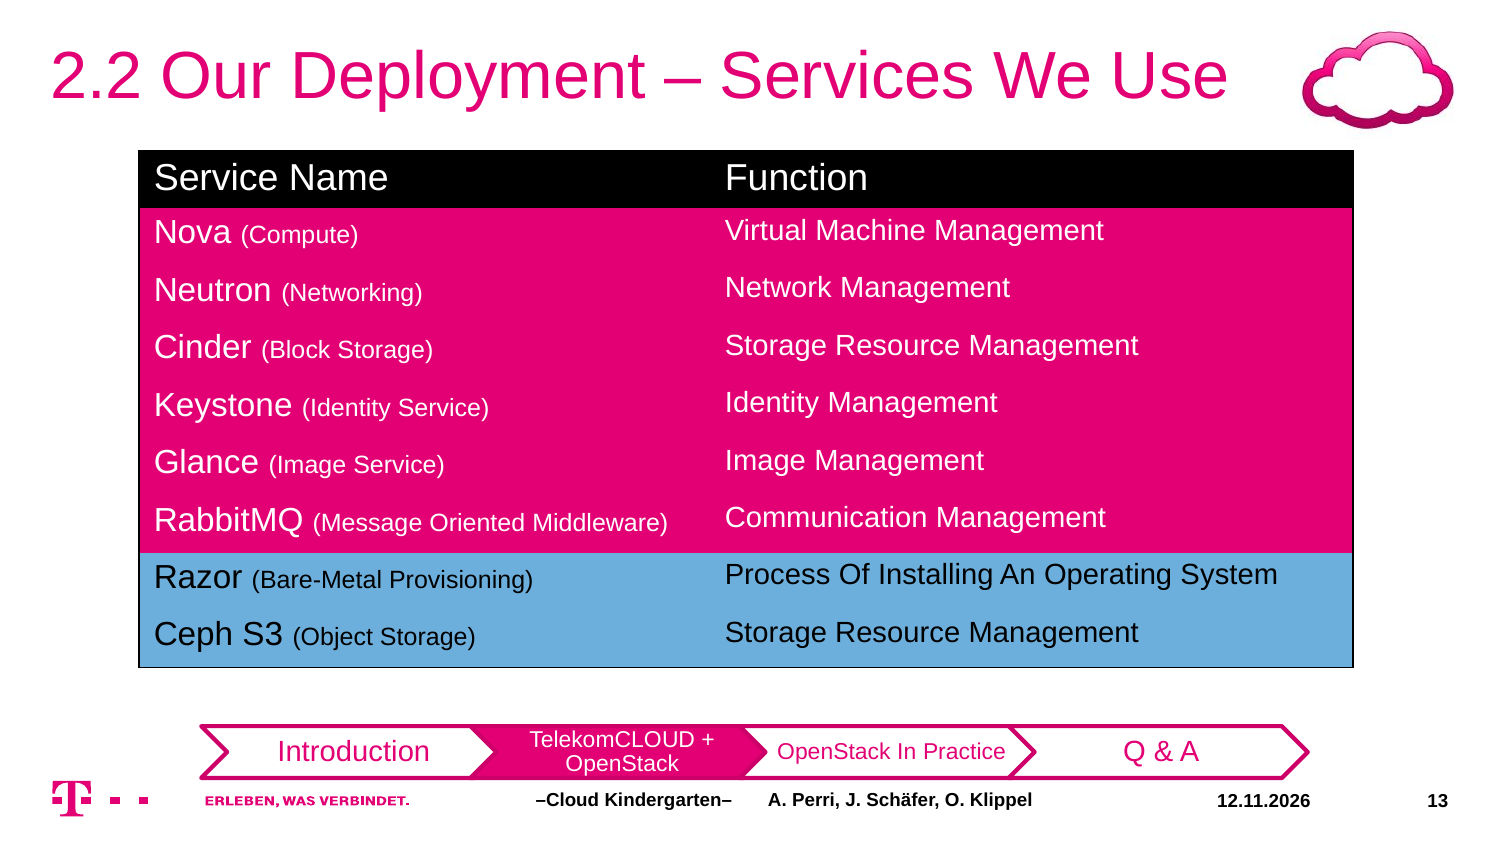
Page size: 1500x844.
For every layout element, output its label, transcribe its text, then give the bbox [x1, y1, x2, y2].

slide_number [1115, 788, 1412, 812]
table_cell Glance (Image Service) [140, 438, 710, 495]
table_cell Neutron (Networking) [140, 266, 710, 323]
footer –Cloud Kindergarten– A. Perri, J. Schäfer, O. Klippel [419, 788, 1033, 811]
table_cell Razor (Bare-Metal Provisioning) [140, 553, 710, 610]
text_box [200, 725, 1309, 779]
table_header Service Name [140, 152, 710, 208]
table_cell Virtual Machine Management [710, 208, 1352, 266]
table_cell Network Management [710, 266, 1352, 323]
title 2.2 Our Deployment – Services We Use [49, 40, 1278, 114]
table_cell Ceph S3 (Object Storage) [140, 610, 710, 667]
table_cell Storage Resource Management [710, 323, 1352, 381]
table_cell Identity Management [710, 381, 1352, 438]
table_cell RabbitMQ (Message Oriented Middleware) [140, 495, 710, 553]
picture [1283, 20, 1466, 146]
table_cell Image Management [710, 438, 1352, 495]
table_cell Cinder (Block Storage) [140, 323, 710, 381]
table_cell Storage Resource Management [710, 610, 1352, 667]
table_cell Process Of Installing An Operating System [710, 553, 1352, 610]
table_cell Communication Management [710, 495, 1352, 553]
table_header Function [710, 152, 1352, 208]
table_cell Nova (Compute) [140, 208, 710, 266]
table_cell Keystone (Identity Service) [140, 381, 710, 438]
slide_number 13 [1412, 788, 1449, 812]
